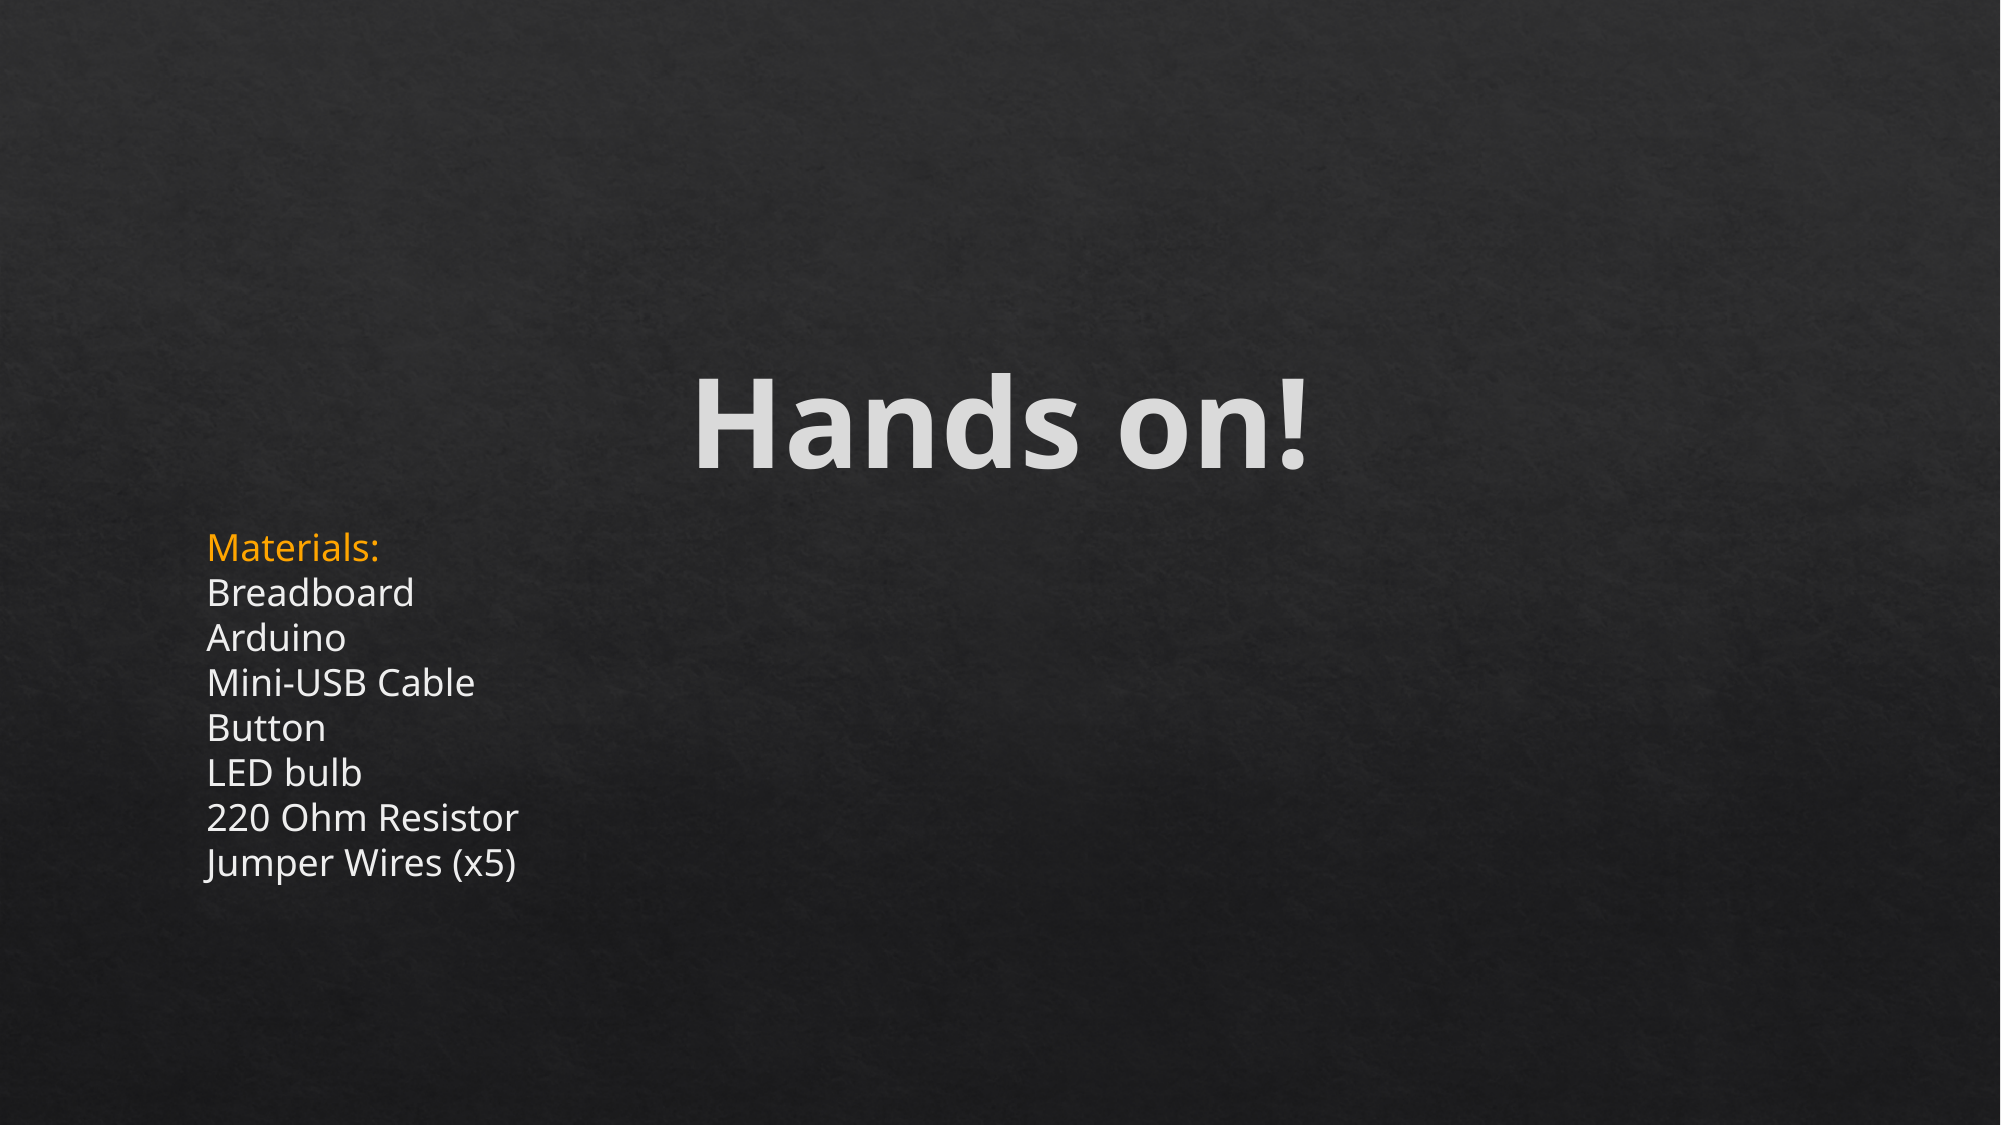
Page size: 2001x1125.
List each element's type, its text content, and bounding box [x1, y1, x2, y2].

text_box Hands on! [673, 336, 1327, 502]
text_box Materials: Breadboard Arduino Mini-USB Cable Button LED bulb 220 Ohm Resistor Jumper Wires (x5) [191, 516, 1192, 892]
